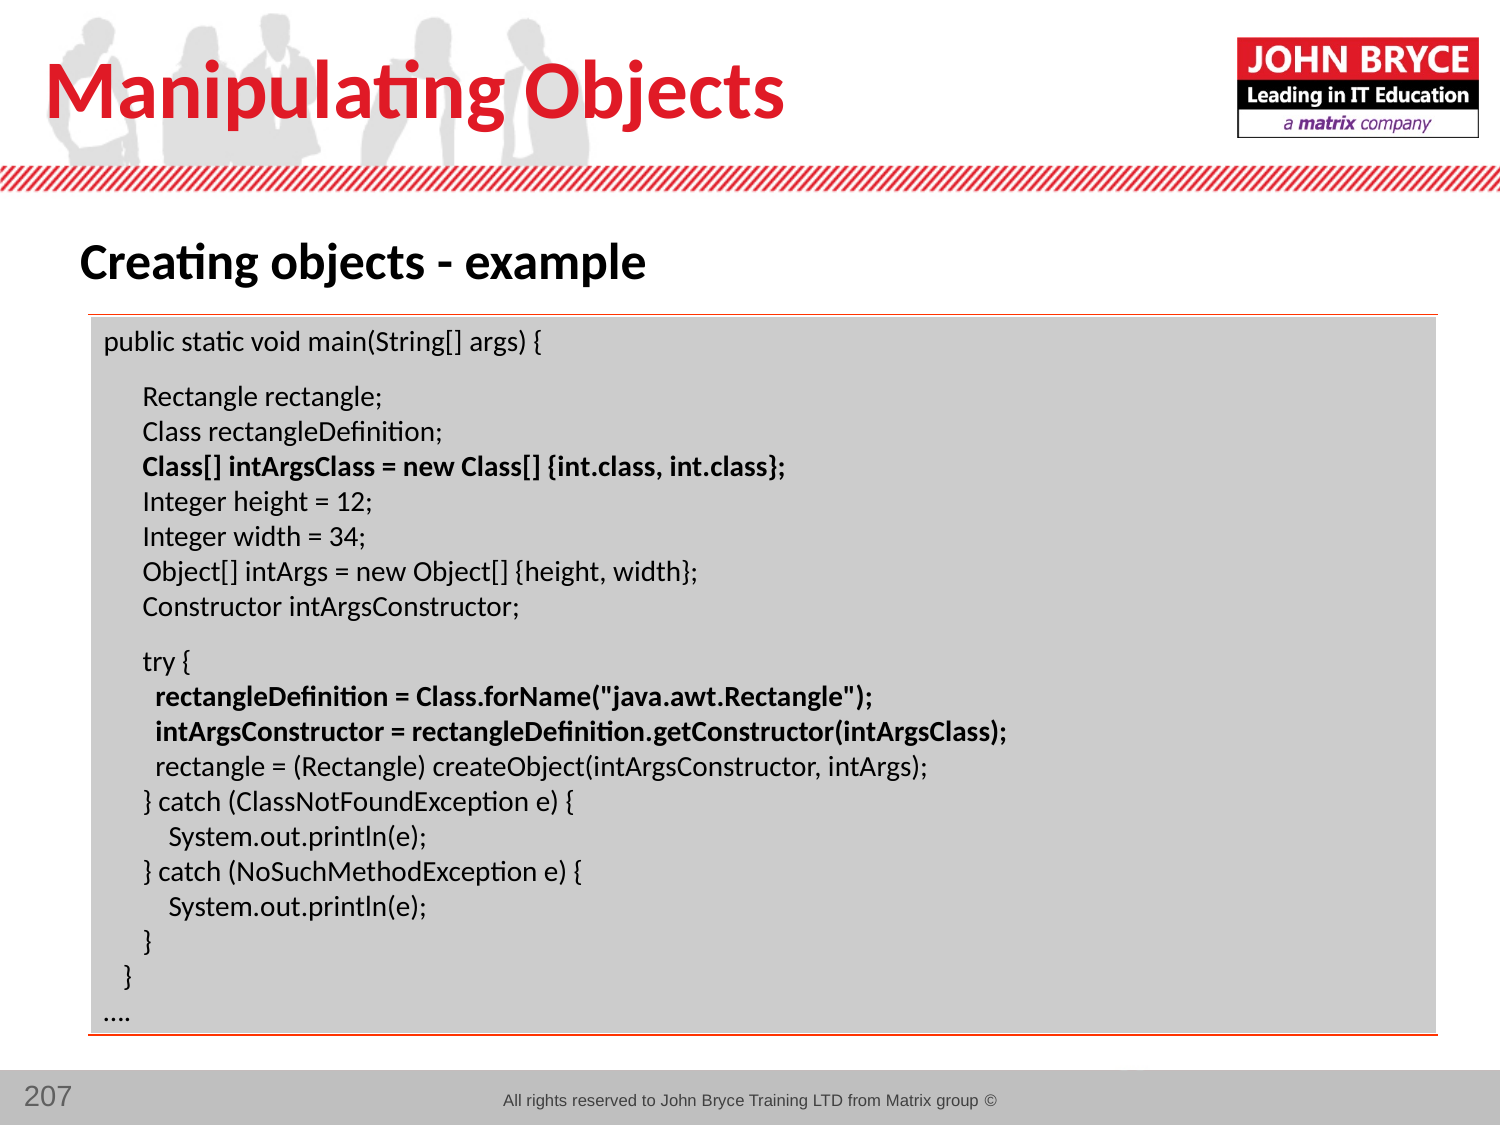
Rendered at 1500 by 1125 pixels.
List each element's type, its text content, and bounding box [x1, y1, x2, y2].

picture [0, 0, 1500, 1070]
text_box public static void main(String[] args) { Rectangle rectangle; Class rectangleDefinition; Class[] intArgsClass = new Class[] {int.class, int.class}; Integer height = 12; Integer width = 34; Object[] intArgs = new Object[] {height, width}; Constructor intArgsConstructor; try { rectangleDefinition = Class.forName("java.awt.Rectangle"); intArgsConstructor = rectangleDefinition.getConstructor(intArgsClass); rectangle = (Rectangle) createObject(intArgsConstructor, intArgs); } catch (ClassNotFoundException e) { System.out.println(e); } catch (NoSuchMethodException e) { System.out.println(e); } } …. [88, 320, 1439, 1034]
list Creating objects - example [64, 219, 1415, 1024]
title Manipulating Objects [29, 21, 1235, 150]
